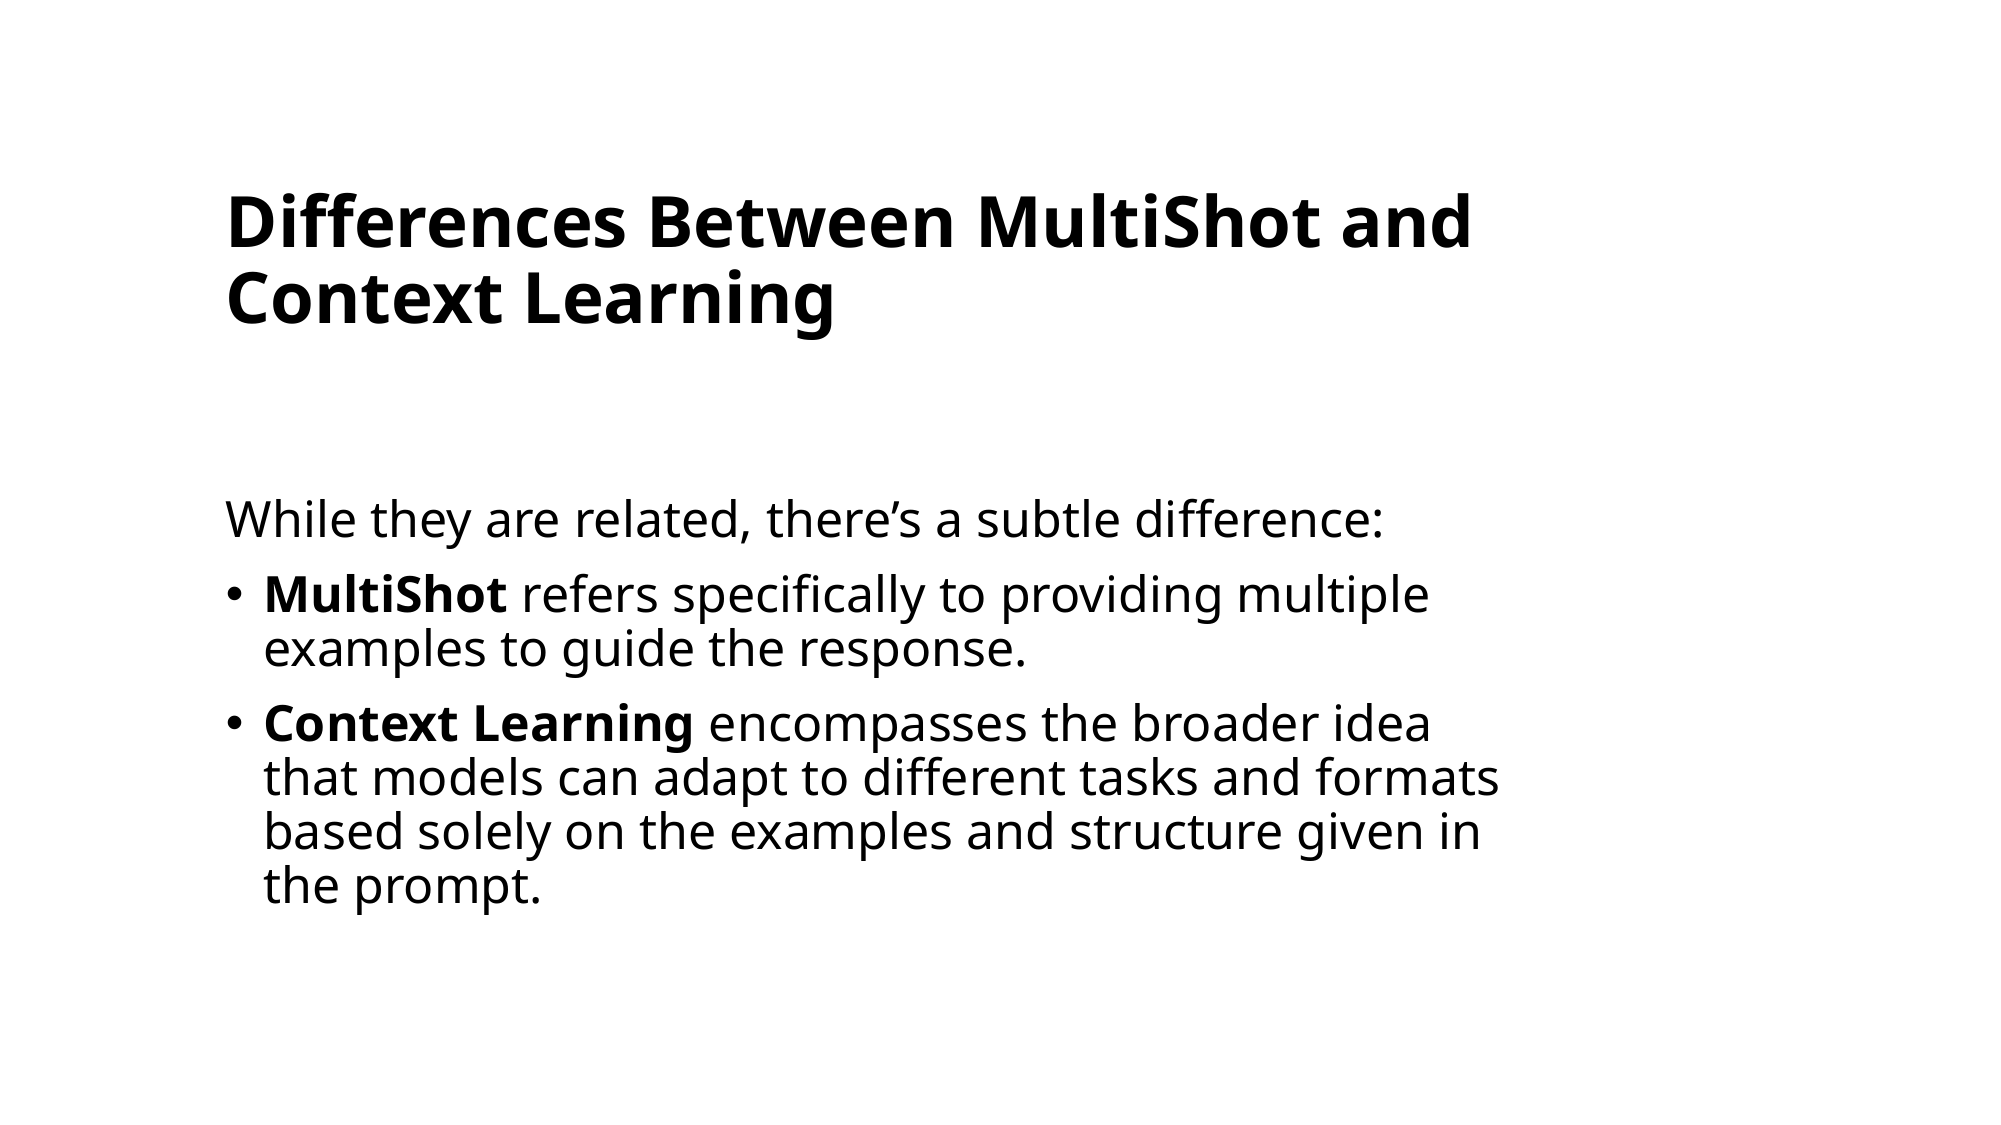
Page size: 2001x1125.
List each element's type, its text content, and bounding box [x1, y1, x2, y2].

list While they are related, there’s a subtle difference: MultiShot refers specifically to providing multiple examples to guide the response. Context Learning encompasses the broader idea that models can adapt to different tasks and formats based solely on the examples and structure given in the prompt. [210, 487, 1536, 947]
title Differences Between MultiShot and Context Learning [210, 172, 1536, 438]
